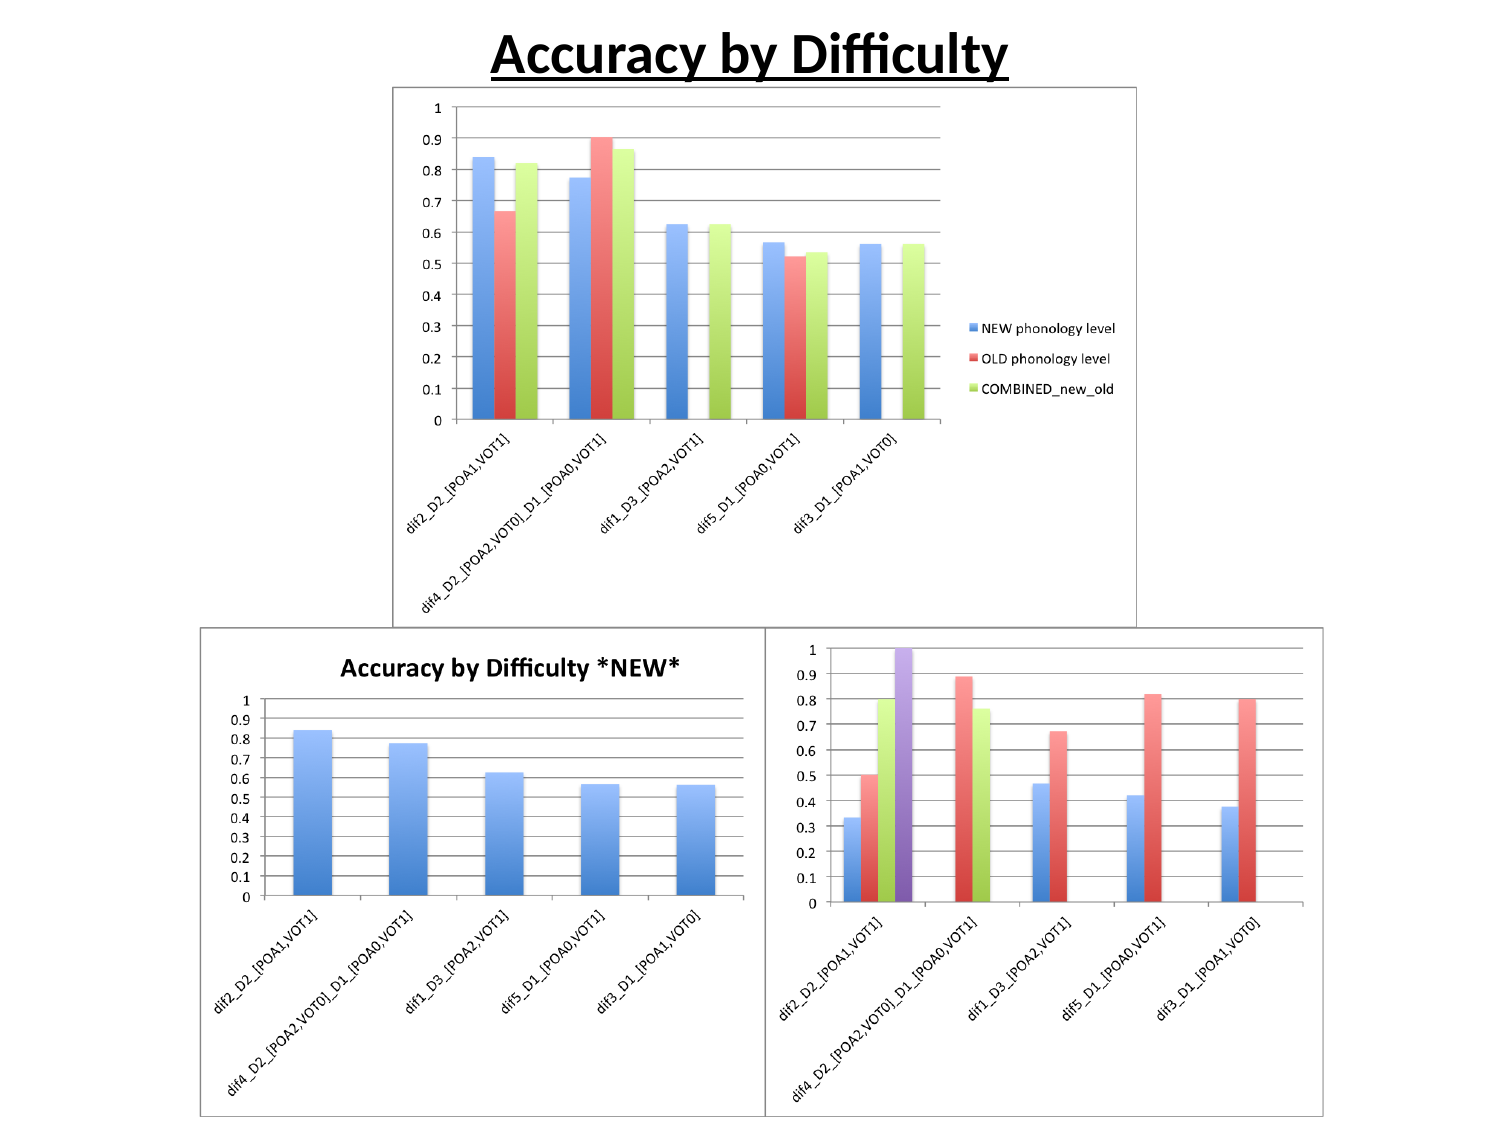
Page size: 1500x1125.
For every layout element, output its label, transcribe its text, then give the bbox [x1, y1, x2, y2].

title Accuracy by Difficulty [75, 0, 1425, 145]
picture [199, 86, 1324, 1117]
